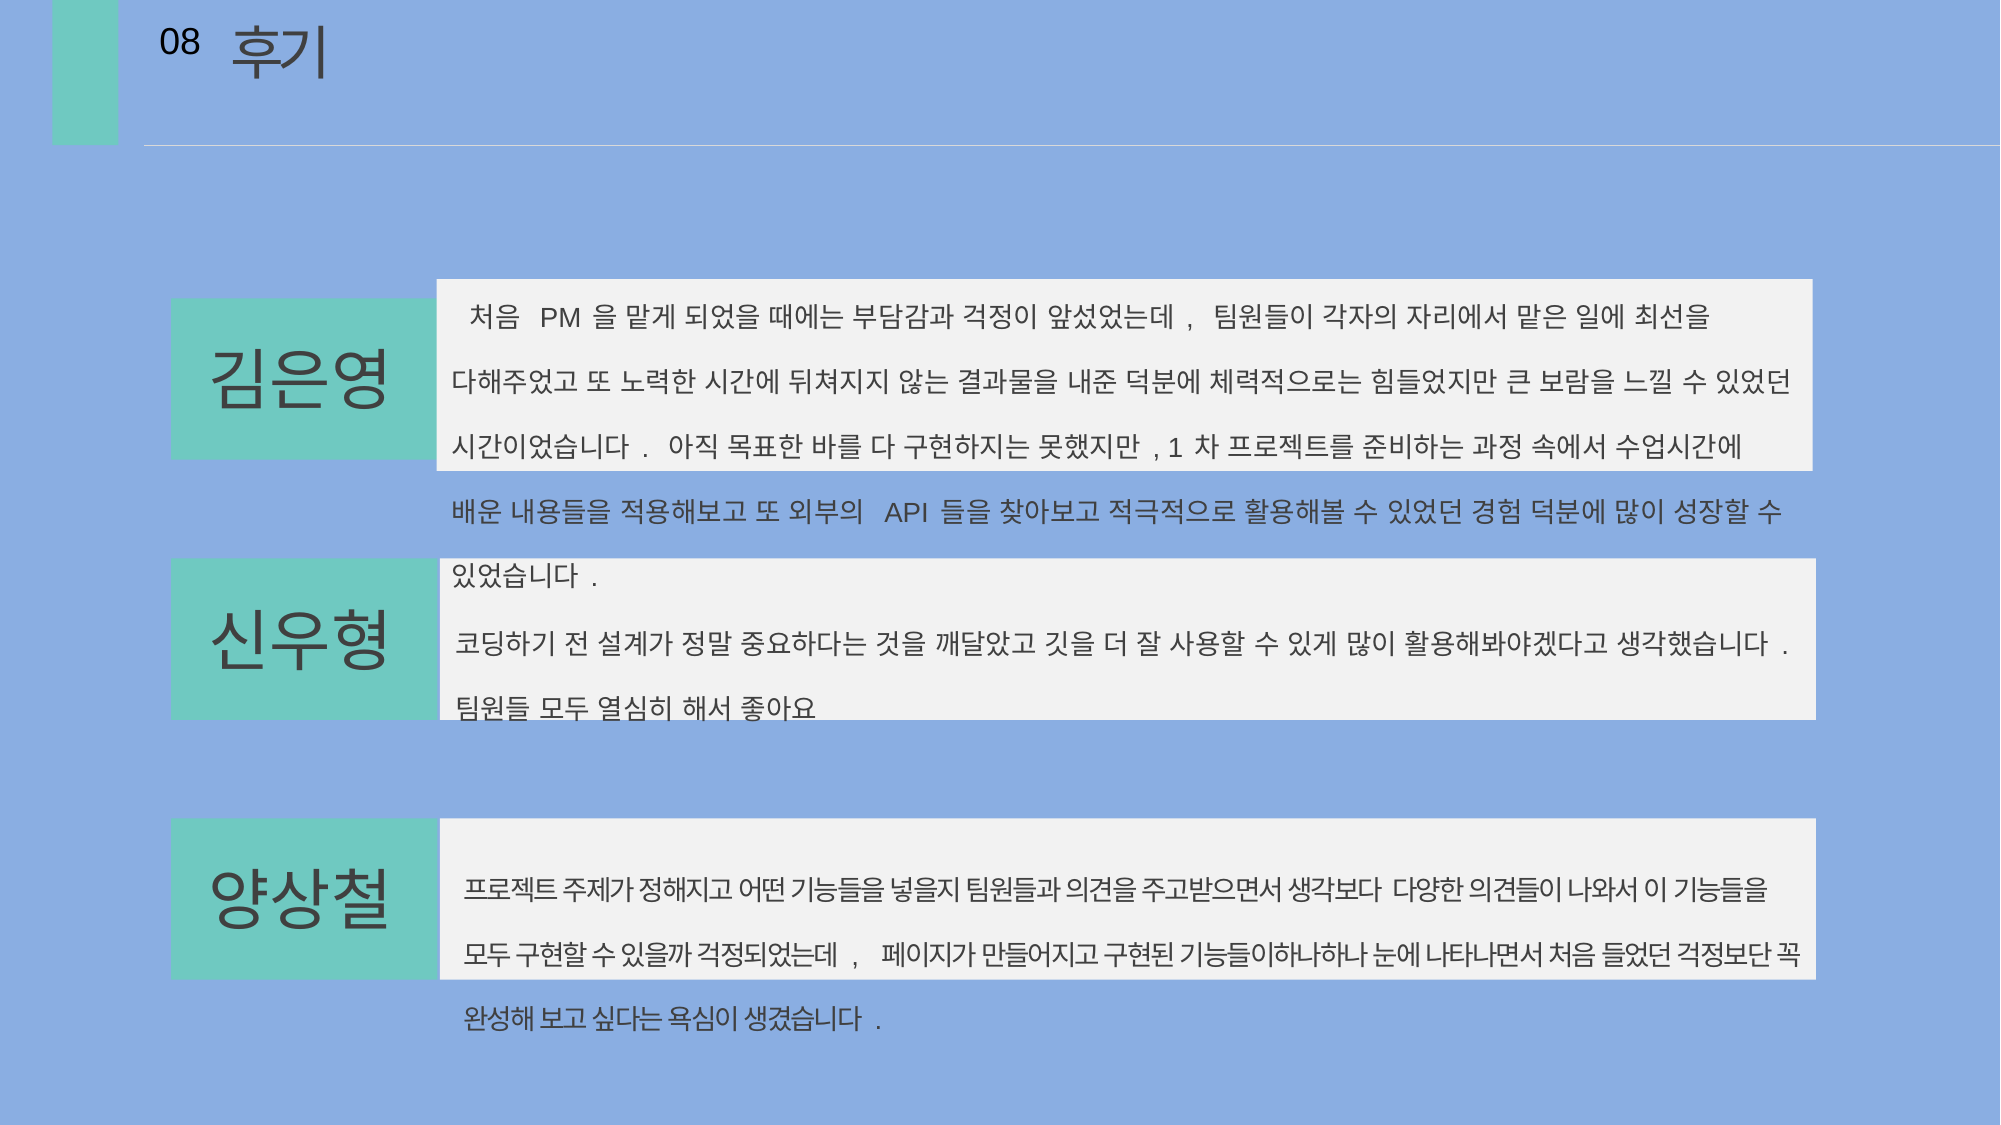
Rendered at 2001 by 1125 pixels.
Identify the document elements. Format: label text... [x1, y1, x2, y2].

text_box 후기 [216, 8, 347, 94]
text_box [439, 817, 1817, 981]
text_box [170, 297, 436, 461]
text_box [51, 0, 119, 146]
text_box 프로젝트 주제가 정해지고 어떤 기능들을 넣을지 팀원들과 의견을 주고받으면서 생각보다 다양한 의견들이 나와서 이 기능들을 모두 구현할 수 있을까 걱정되었는데, 페이지가 만들어지고 구현된 기능들이하나하나 눈에 나타나면서 처음 들었던 걱정보단 꼭 완성해 보고 싶다는 욕심이 생겼습니다. [448, 833, 1820, 1043]
text_box 08 [144, 9, 216, 70]
text_box [1808, 557, 1817, 721]
text_box 양상철 [193, 850, 408, 946]
text_box [1808, 278, 1814, 472]
text_box [170, 817, 439, 981]
text_box 처음 PM을 맡게 되었을 때에는 부담감과 걱정이 앞섰었는데, 팀원들이 각자의 자리에서 맡은 일에 최선을 다해주었고 또 노력한 시간에 뒤쳐지지 않는 결과물을 내준 덕분에 체력적으로는 힘들었지만 큰 보람을 느낄 수 있었던 시간이었습니다. 아직 목표한 바를 다 구현하지는 못했지만, 1차 프로젝트를 준비하는 과정 속에서 수업시간에 배운 내용들을 적용해보고 또 외부의 API들을 찾아보고 적극적으로 활용해볼 수 있었던 경험 덕분에 많이 성장할 수 있었습니다. [437, 260, 1808, 600]
text_box [170, 557, 439, 721]
text_box 코딩하기 전 설계가 정말 중요하다는 것을 깨달았고 깃을 더 잘 사용할 수 있게 많이 활용해봐야겠다고 생각했습니다. 팀원들 모두 열심히 해서 좋아요 [440, 587, 1811, 733]
text_box 김은영 [193, 331, 408, 426]
text_box 신우형 [193, 591, 408, 686]
